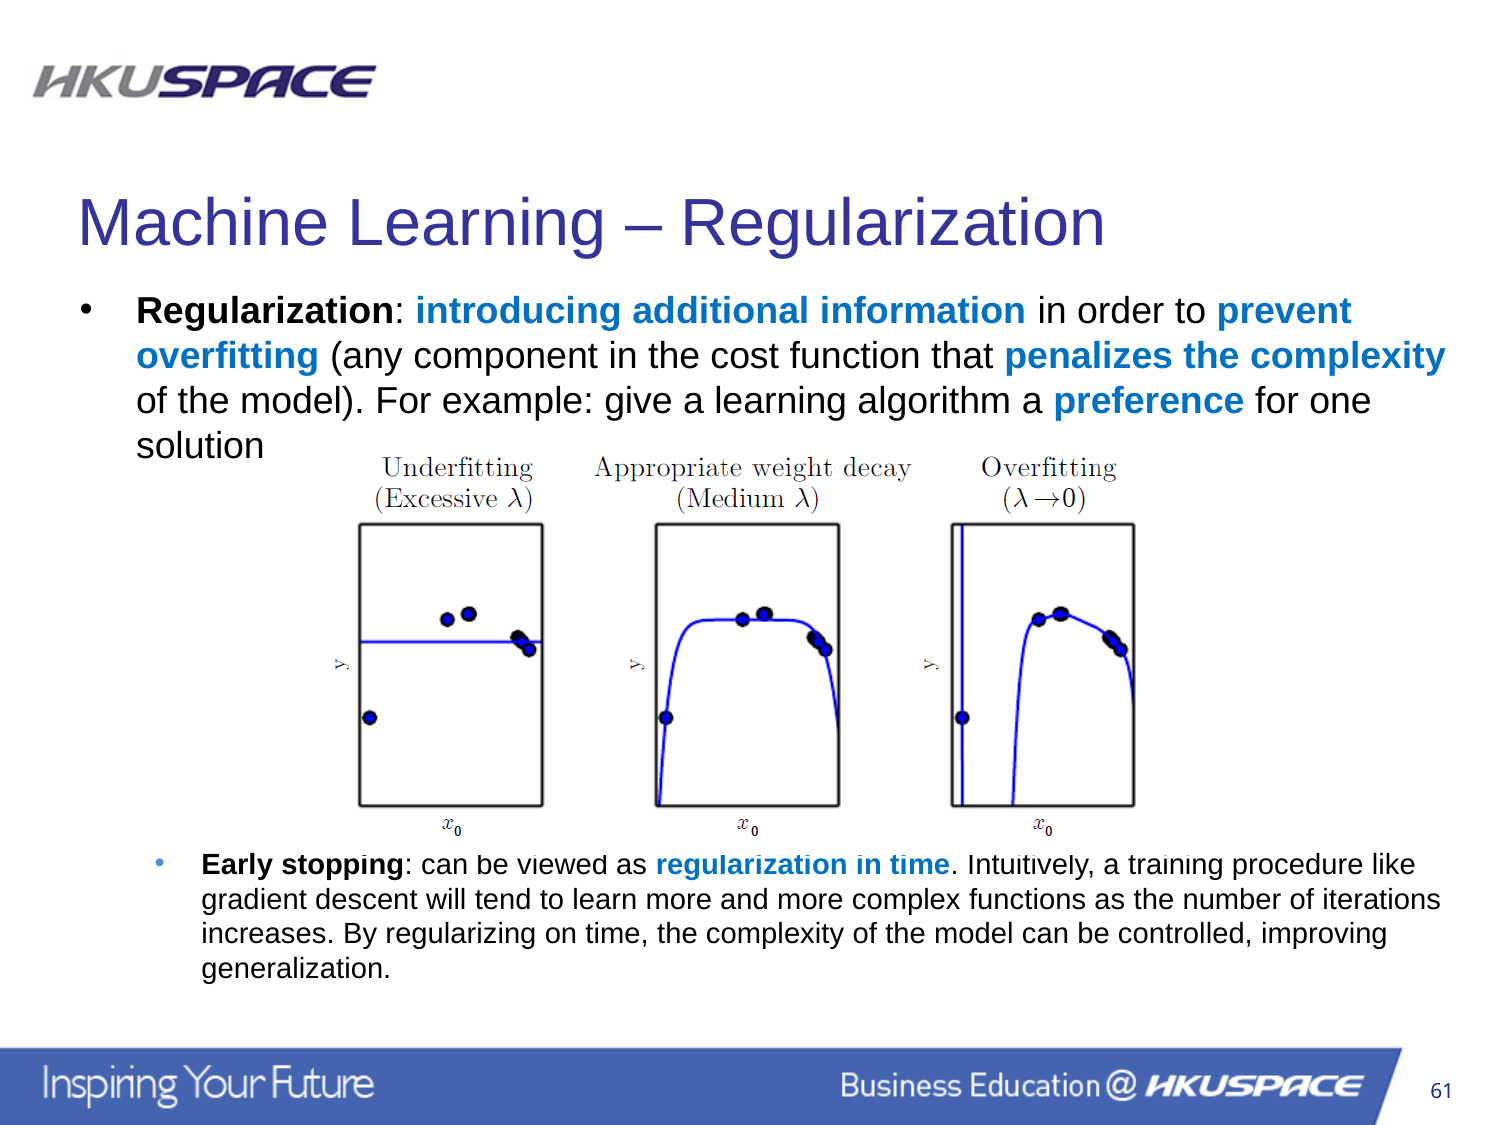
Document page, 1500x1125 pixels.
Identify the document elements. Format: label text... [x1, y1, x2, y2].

picture [0, 0, 1500, 1125]
slide_number 61 [1415, 1070, 1499, 1125]
text_box Regularization: introducing additional information in order to prevent overfitting (any component in the cost function that penalizes the complexity of the model). For example: give a learning algorithm a preference for one solution Early stopping: can be viewed as regularization in time. Intuitively, a training procedure like gradient descent will tend to learn more and more complex functions as the number of iterations increases. By regularizing on time, the complexity of the model can be controlled, improving generalization. [64, 278, 1483, 1047]
title Machine Learning – Regularization [62, 101, 1388, 266]
